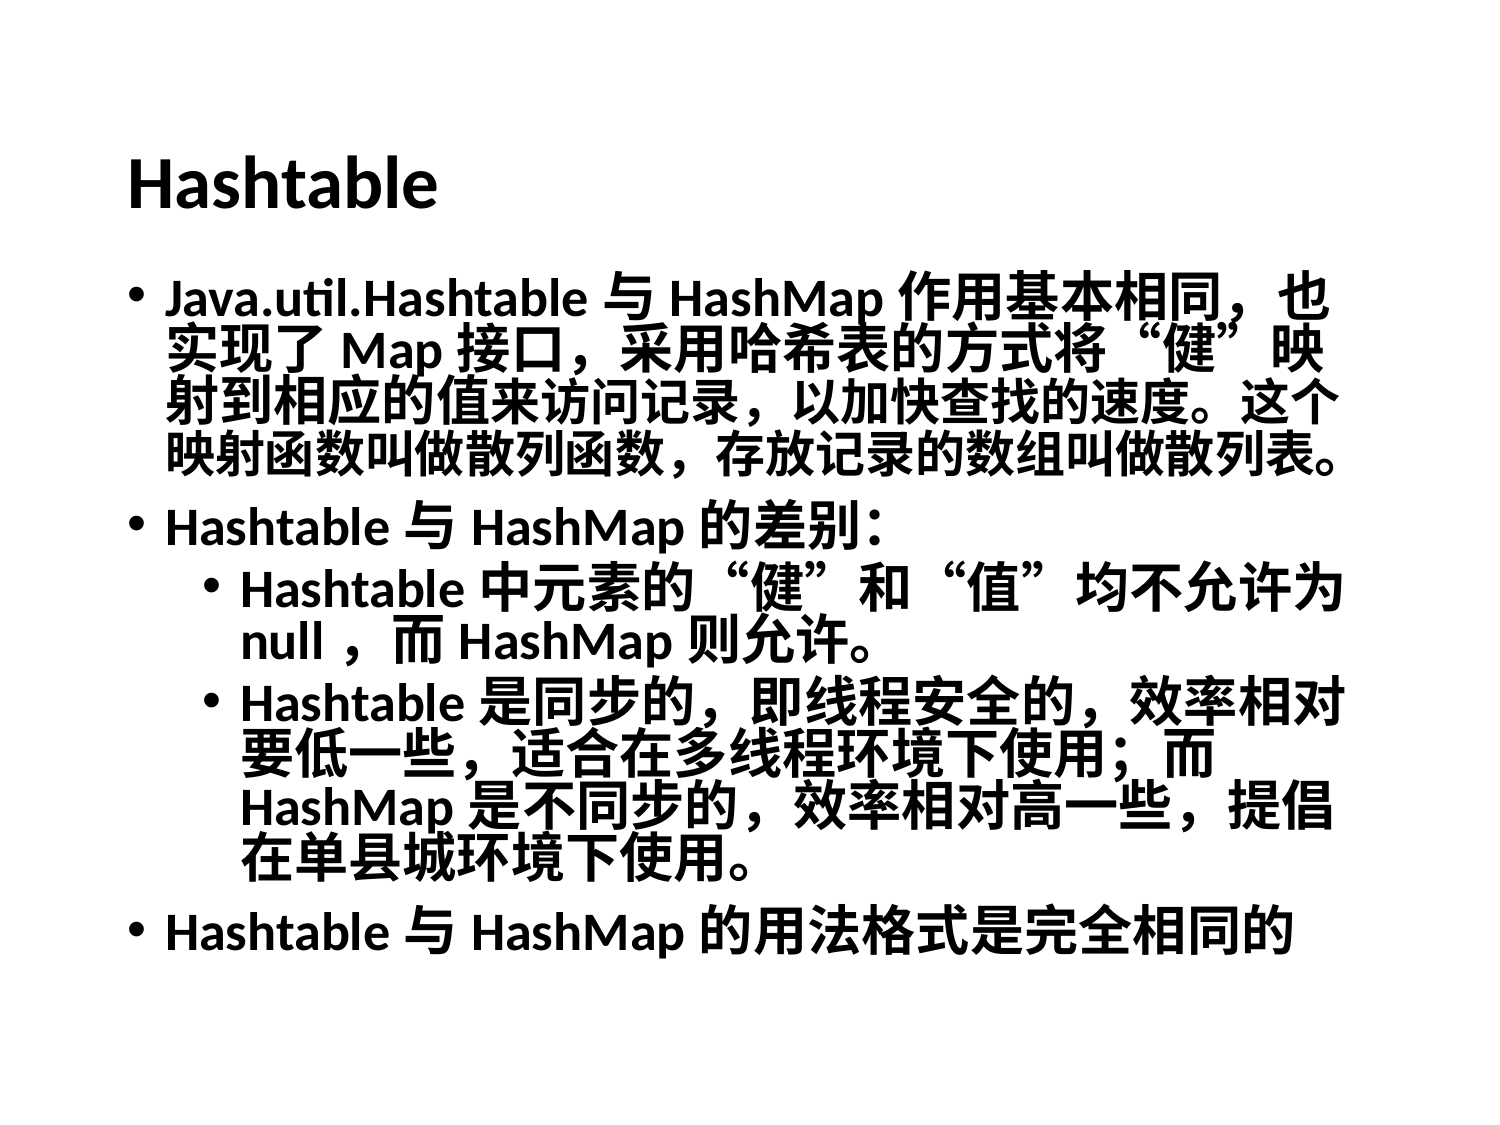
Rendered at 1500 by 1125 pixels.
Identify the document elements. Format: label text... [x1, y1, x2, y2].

list Java.util.Hashtable与HashMap作用基本相同，也实现了Map接口，采用哈希表的方式将“健”映射到相应的值来访问记录，以加快查找的速度。这个映射函数叫做散列函数，存放记录的数组叫做散列表。 Hashtable与HashMap的差别： Hashtable中元素的“健”和“值”均不允许为null，而HashMap则允许。 Hashtable是同步的，即线程安全的，效率相对要低一些，适合在多线程环境下使用；而HashMap是不同步的，效率相对高一些，提倡在单县城环境下使用。 Hashtable与HashMap的用法格式是完全相同的 [112, 267, 1388, 1000]
title Hashtable [112, 126, 1388, 244]
